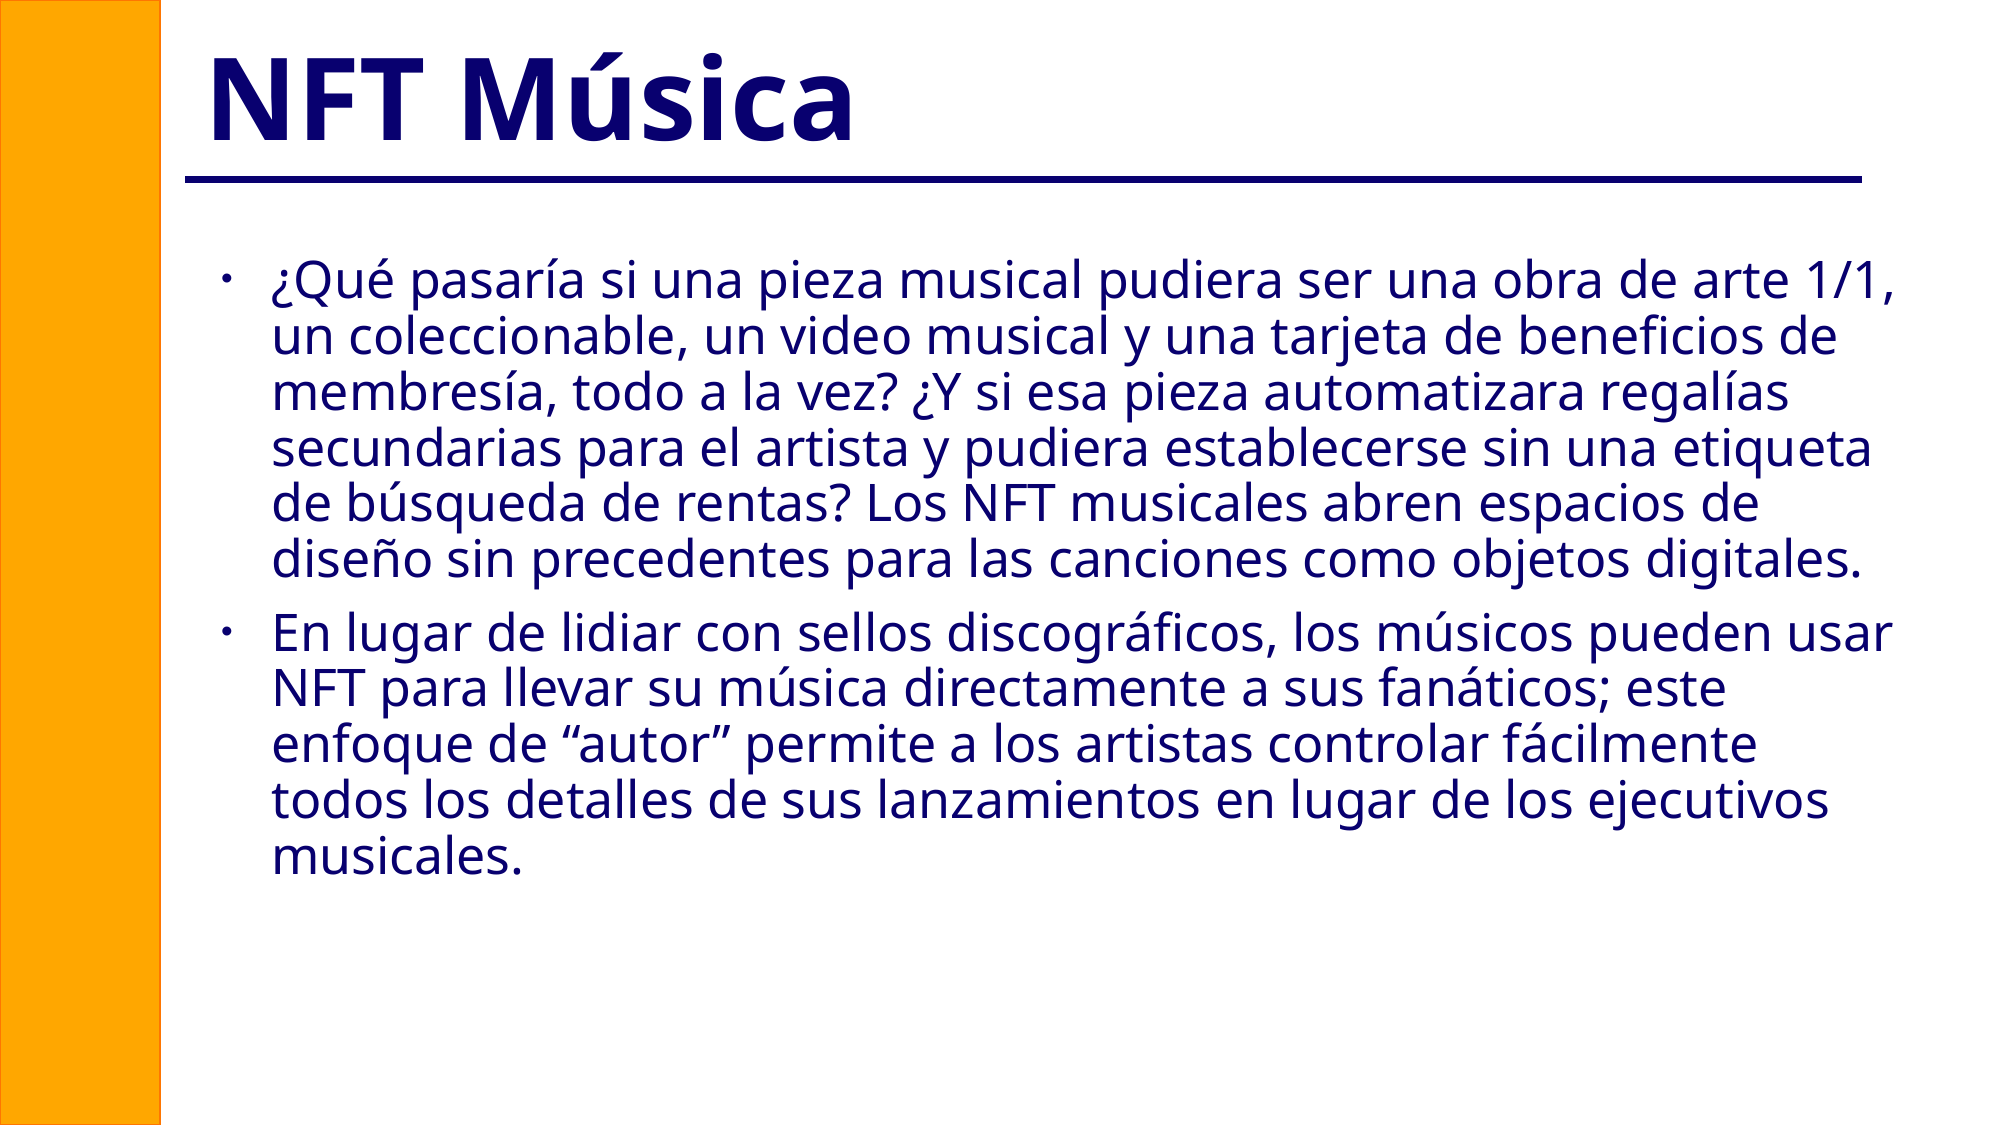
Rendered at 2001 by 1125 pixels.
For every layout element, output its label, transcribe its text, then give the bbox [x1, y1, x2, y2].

title NFT Música [189, 50, 1915, 156]
list ¿Qué pasaría si una pieza musical pudiera ser una obra de arte 1/1, un coleccionable, un video musical y una tarjeta de beneficios de membresía, todo a la vez? ¿Y si esa pieza automatizara regalías secundarias para el artista y pudiera establecerse sin una etiqueta de búsqueda de rentas? Los NFT musicales abren espacios de diseño sin precedentes para las canciones como objetos digitales. En lugar de lidiar con sellos discográficos, los músicos pueden usar NFT para llevar su música directamente a sus fanáticos; este enfoque de “autor” permite a los artistas controlar fácilmente todos los detalles de sus lanzamientos en lugar de los ejecutivos musicales. [189, 246, 1915, 951]
